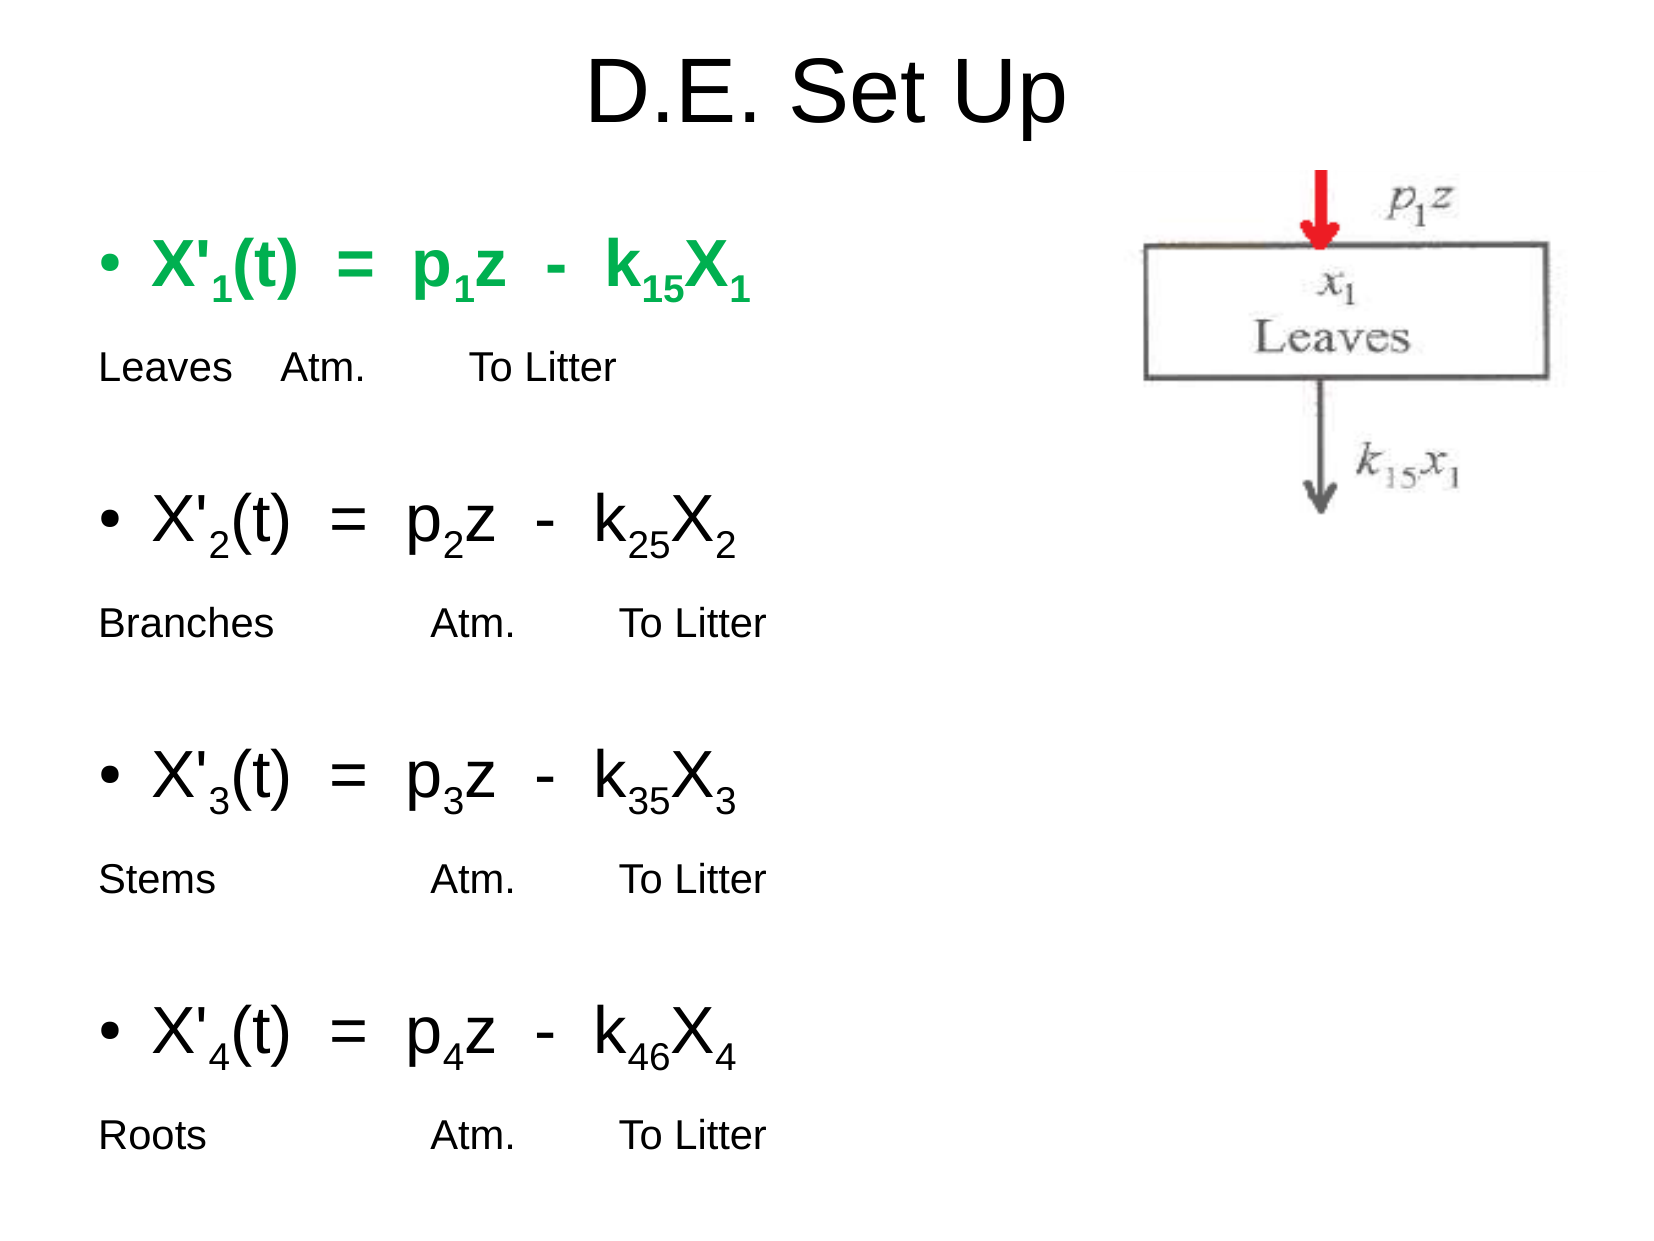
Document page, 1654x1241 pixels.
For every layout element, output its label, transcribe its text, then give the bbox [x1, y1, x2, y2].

picture [1114, 169, 1607, 525]
list X'1(t) = p1z - k15X1 Leaves Atm. To Litter X'2(t) = p2z - k25X2 Branches Atm. To Litter X'3(t) = p3z - k35X3 Stems Atm. To Litter X'4(t) = p4z - k46X4 Roots Atm. To Litter [80, 219, 1536, 1170]
title D.E. Set Up [82, 5, 1571, 166]
